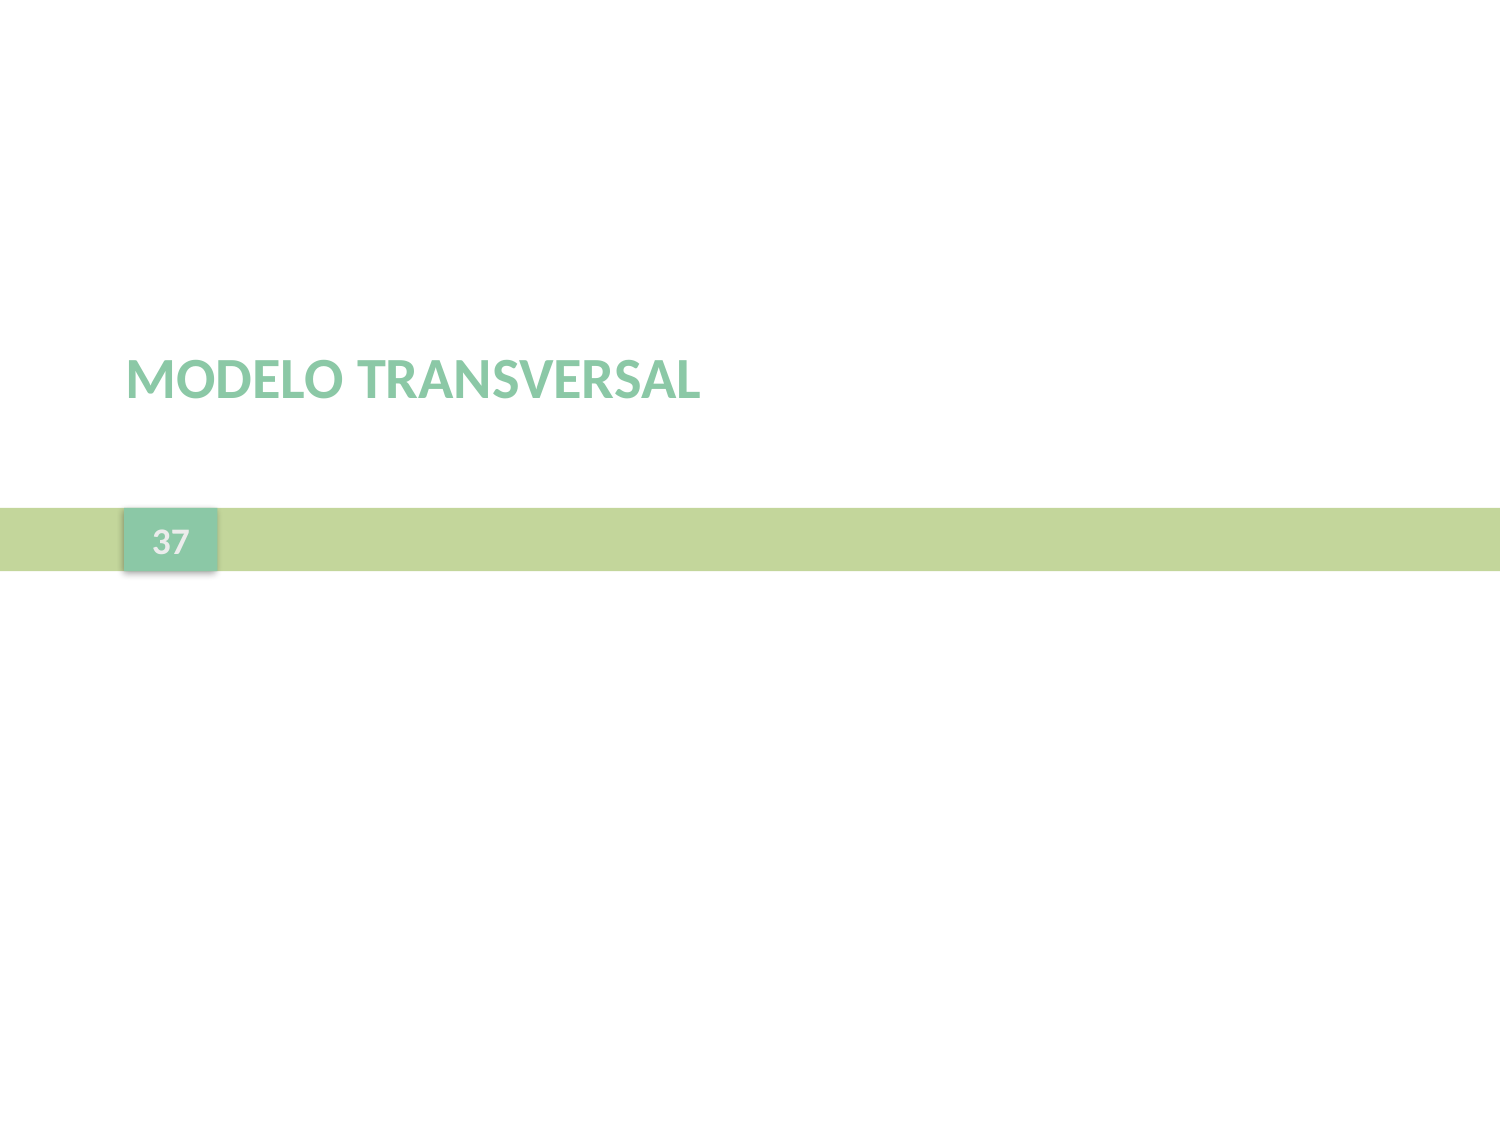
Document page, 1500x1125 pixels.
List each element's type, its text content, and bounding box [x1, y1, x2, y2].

title Modelo transversal [110, 332, 1386, 478]
